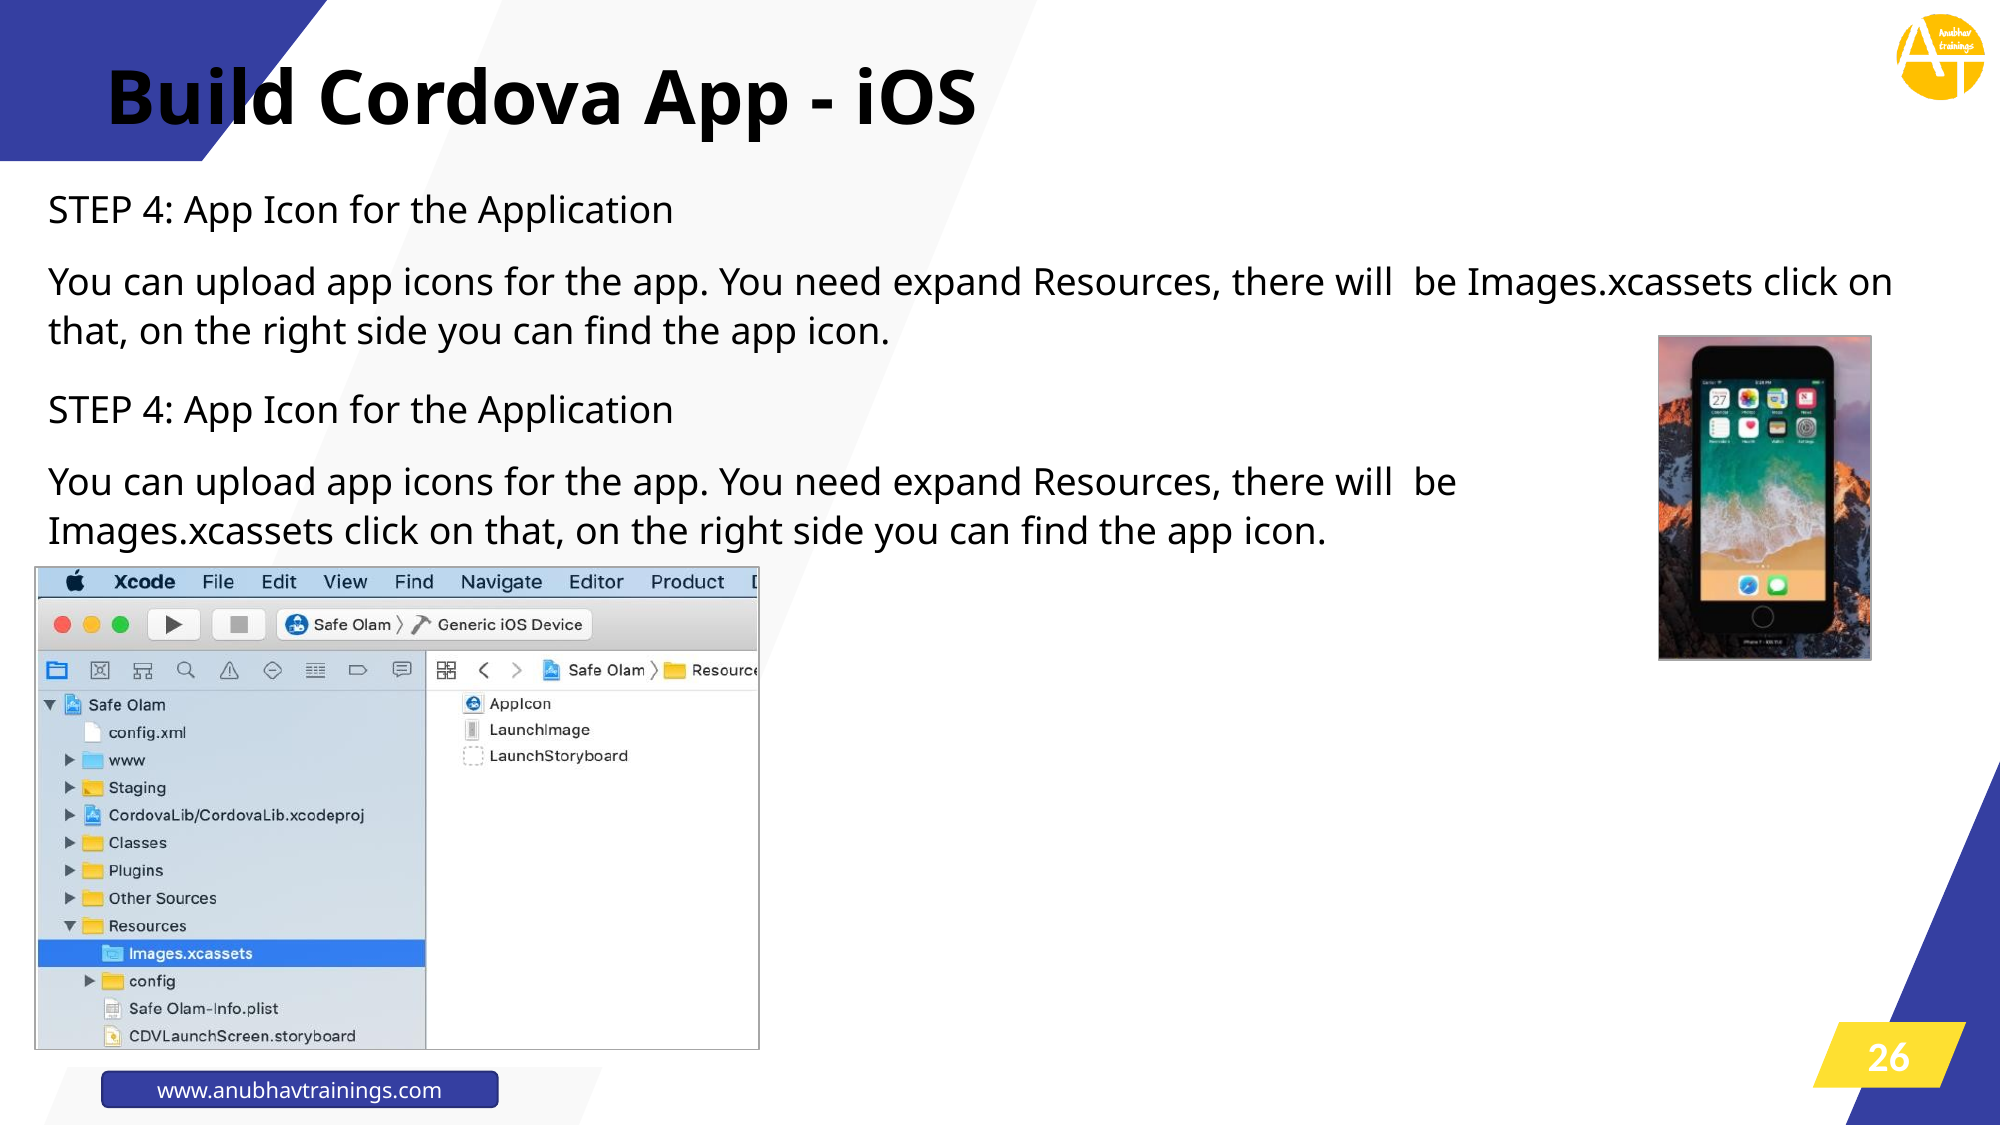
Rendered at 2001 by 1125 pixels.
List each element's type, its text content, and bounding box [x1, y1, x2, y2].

text_box [0, 0, 329, 163]
title Build Cordova App - iOS [90, 31, 1848, 148]
text_box www.anubhavtrainings.com [101, 1070, 499, 1109]
text_box STEP 4: App Icon for the Application You can upload app icons for the app. You need expand Resources, there will be Images.xcassets click on that, on the right side you can find the app icon. [31, 179, 1969, 405]
picture [1888, 8, 1989, 107]
slide_number 26 [1847, 1024, 1931, 1086]
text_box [1657, 335, 1872, 661]
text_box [31, 565, 760, 1067]
text_box STEP 4: App Icon for the Application You can upload app icons for the app. You need expand Resources, there will be Images.xcassets click on that, on the right side you can find the app icon. [31, 379, 1546, 560]
